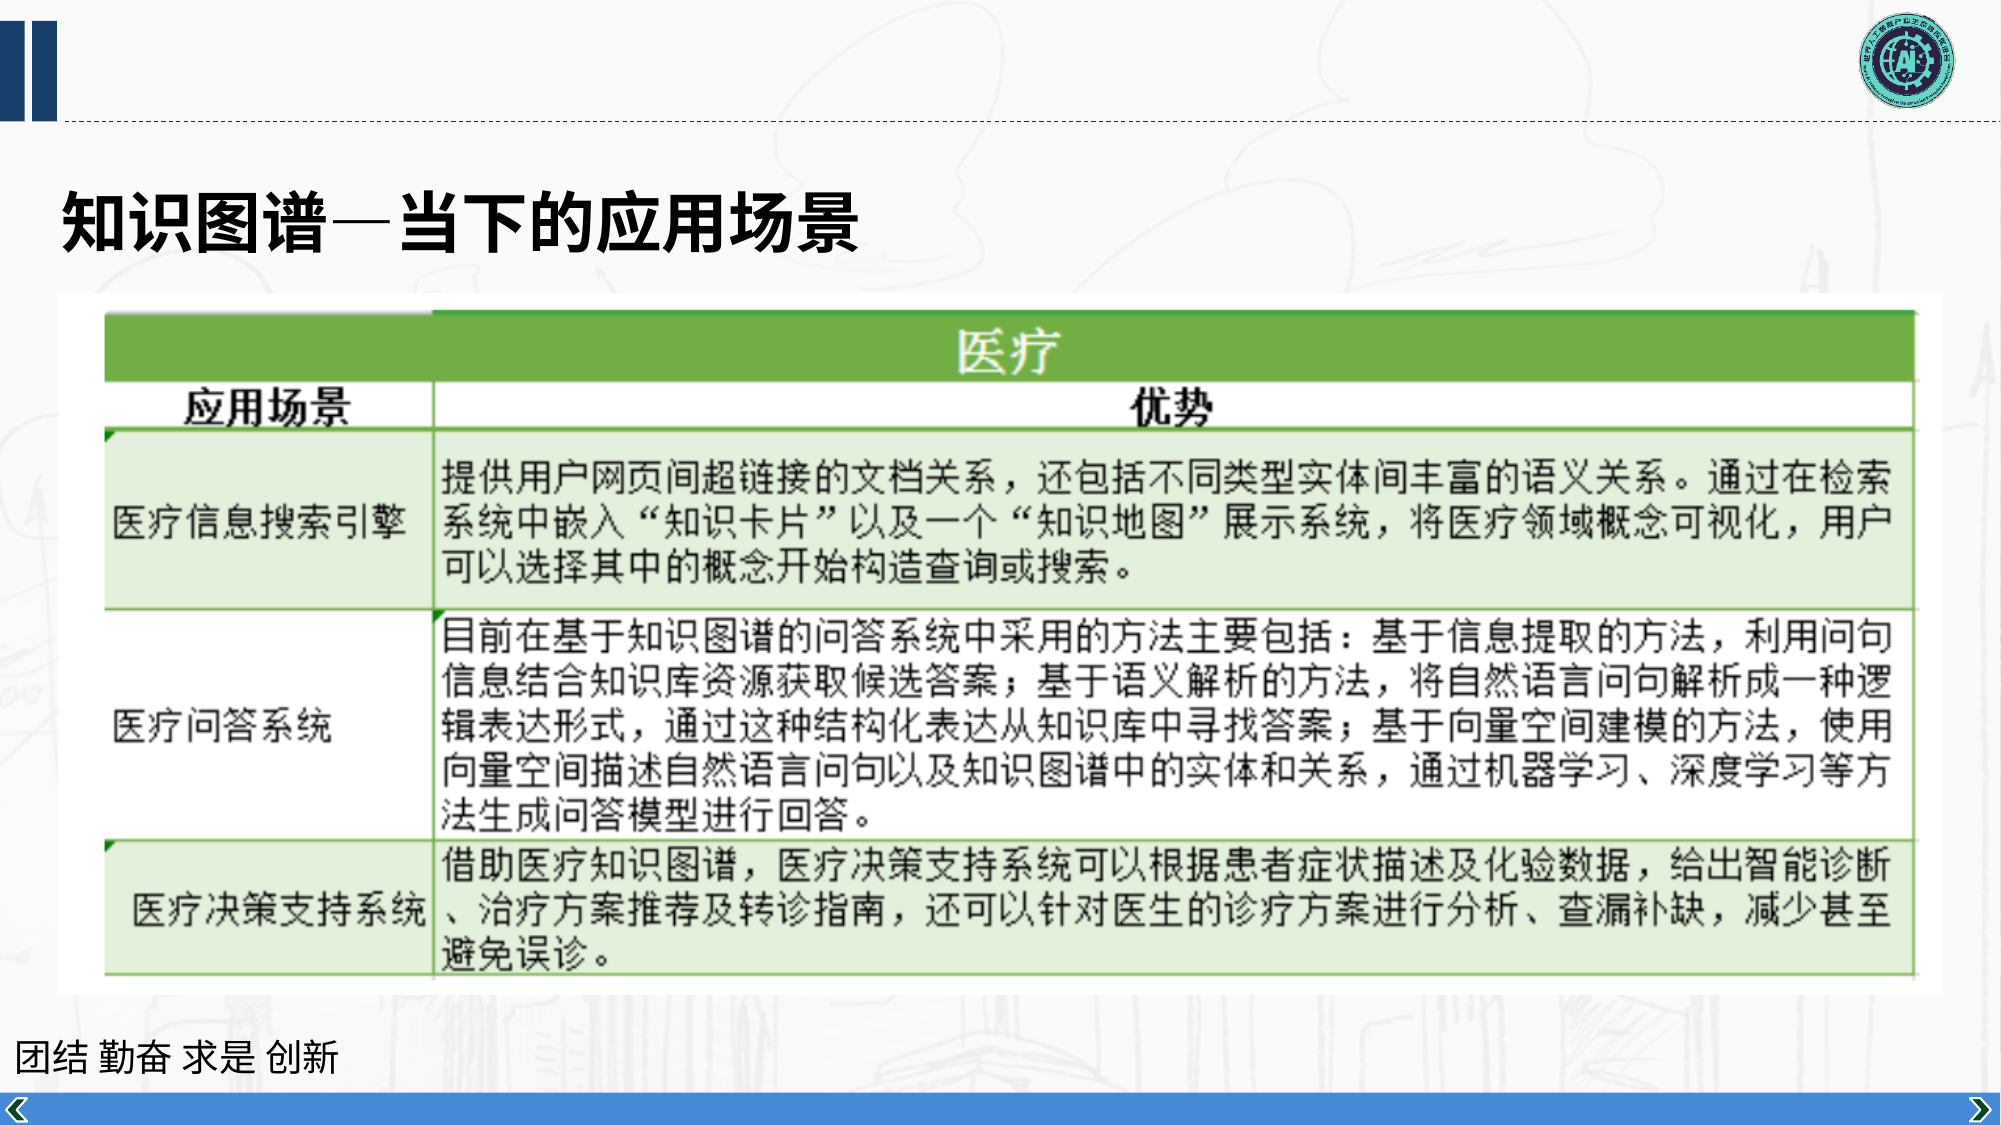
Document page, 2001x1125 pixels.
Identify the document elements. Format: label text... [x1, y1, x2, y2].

picture [58, 293, 1942, 995]
text_box 知识图谱—当下的应用场景 [46, 173, 1054, 268]
picture [1857, 11, 1956, 110]
